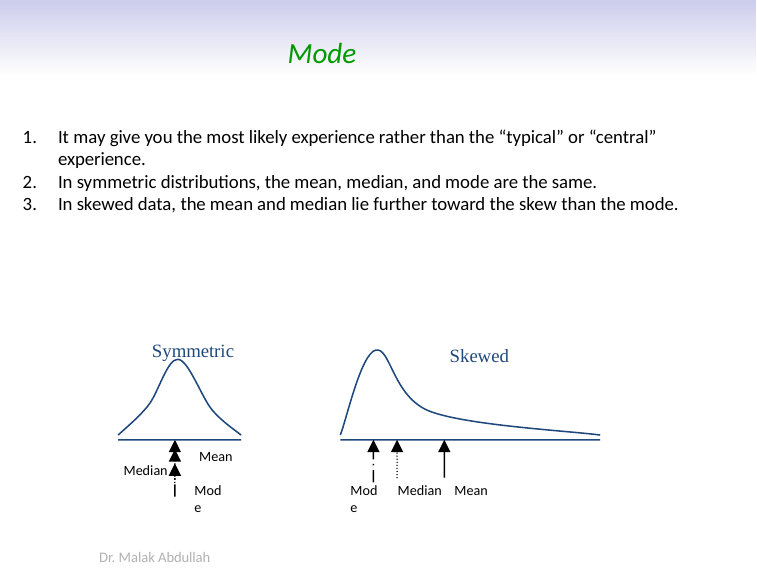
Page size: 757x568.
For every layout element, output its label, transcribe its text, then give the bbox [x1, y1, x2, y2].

text_box [438, 439, 451, 478]
text_box Skewed [434, 335, 553, 374]
text_box Mode [335, 473, 397, 523]
text_box [168, 463, 180, 476]
text_box Mode [179, 473, 241, 523]
text_box [390, 439, 404, 453]
picture [0, 0, 756, 74]
text_box Median [397, 473, 439, 506]
text_box [367, 439, 380, 459]
text_box [168, 440, 182, 453]
text_box [118, 369, 242, 436]
list It may give you the most likely experience rather than the “typical” or “central” experience. In symmetric distributions, the mean, median, and mode are the same. In skewed data, the mean and median lie further toward the skew than the mode. [22, 124, 691, 404]
title Mode [287, 34, 469, 70]
text_box Symmetric [137, 331, 256, 369]
text_box Mean [439, 473, 516, 506]
text_box Mean [184, 439, 260, 472]
text_box Median [108, 453, 190, 486]
footer Dr. Malak Abdullah [0, 548, 332, 566]
text_box [340, 350, 601, 436]
